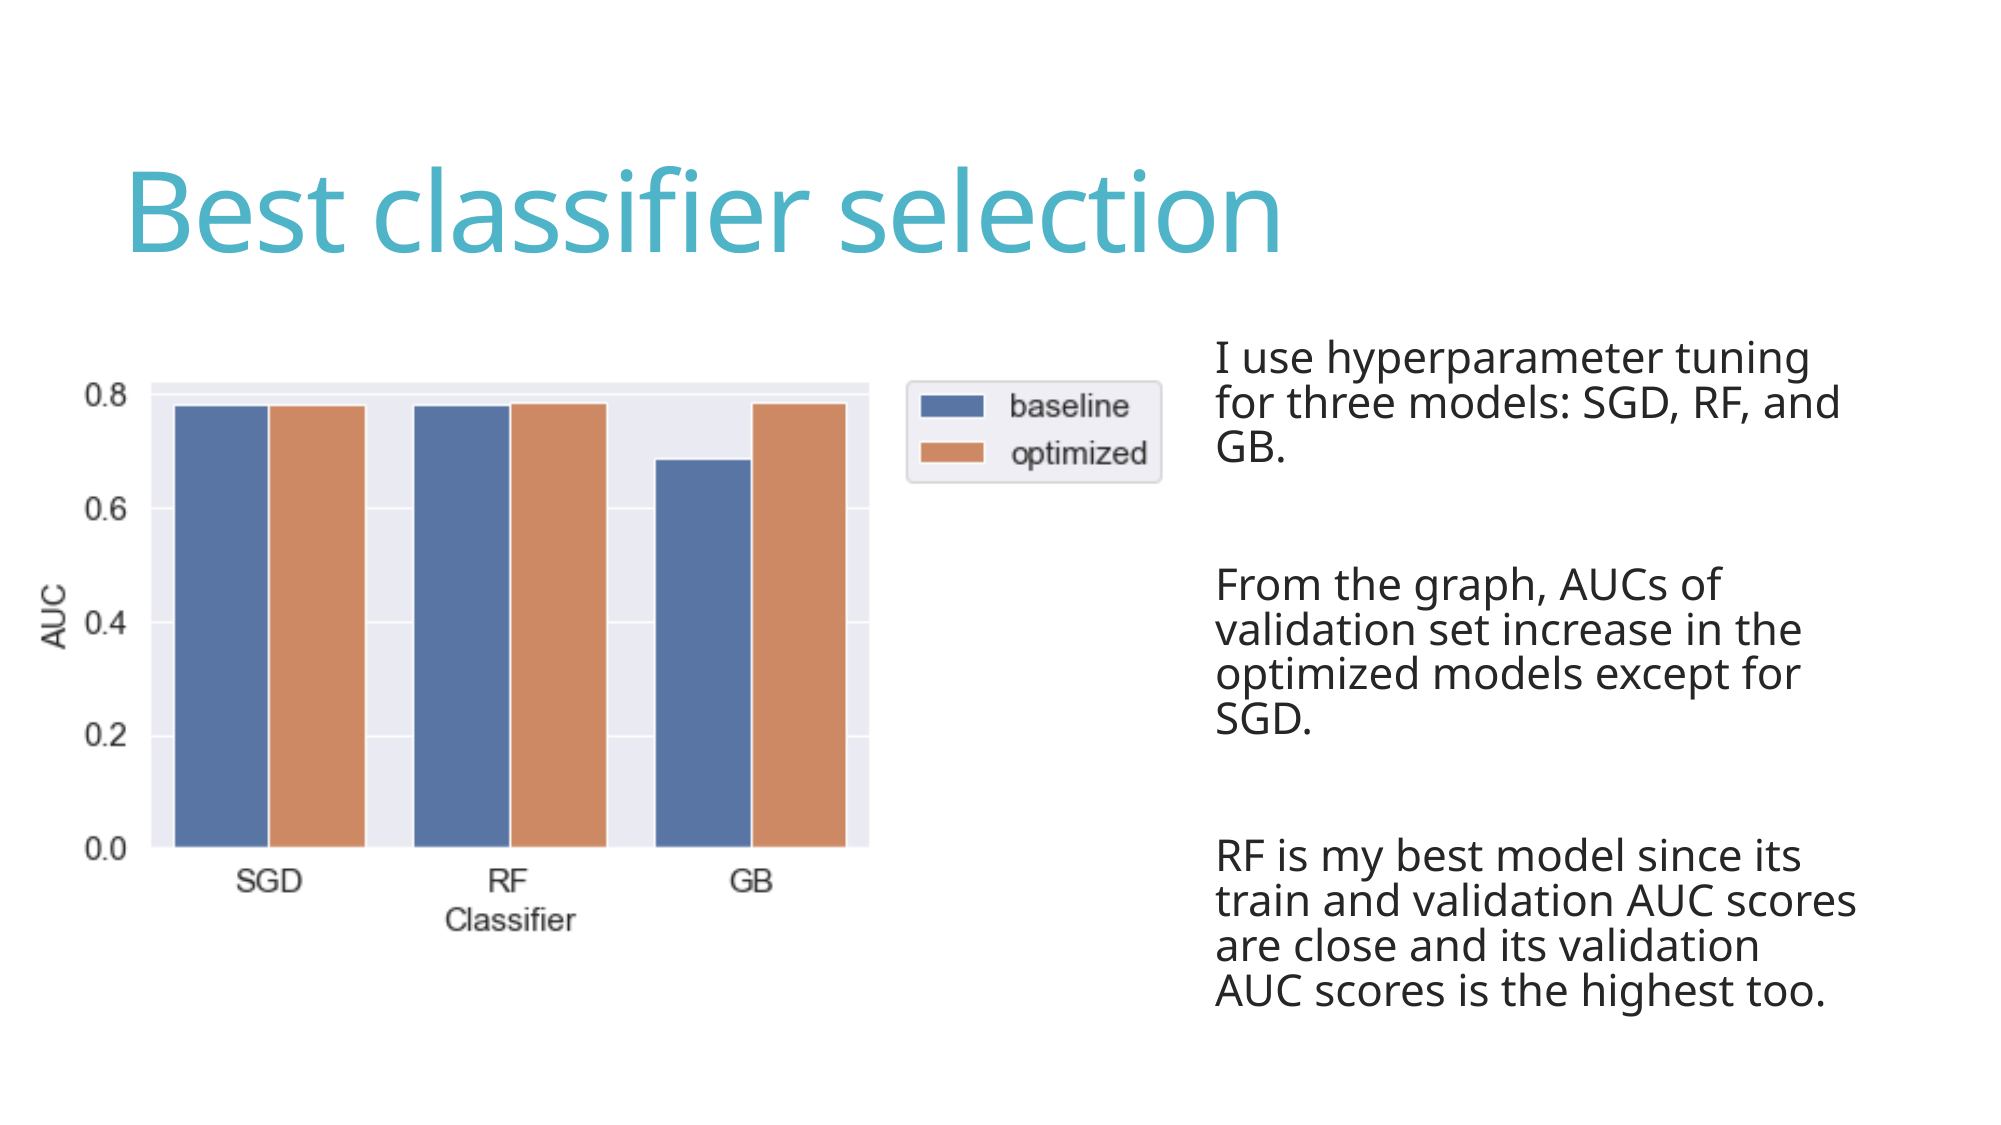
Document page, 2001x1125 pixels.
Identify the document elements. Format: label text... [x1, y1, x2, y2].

list I use hyperparameter tuning for three models: SGD, RF, and GB. From the graph, AUCs of validation set increase in the optimized models except for SGD. RF is my best model since its train and validation AUC scores are close and its validation AUC scores is the highest too. [1200, 329, 1875, 1043]
picture [29, 353, 1177, 954]
title Best classifier selection [107, 81, 1875, 354]
